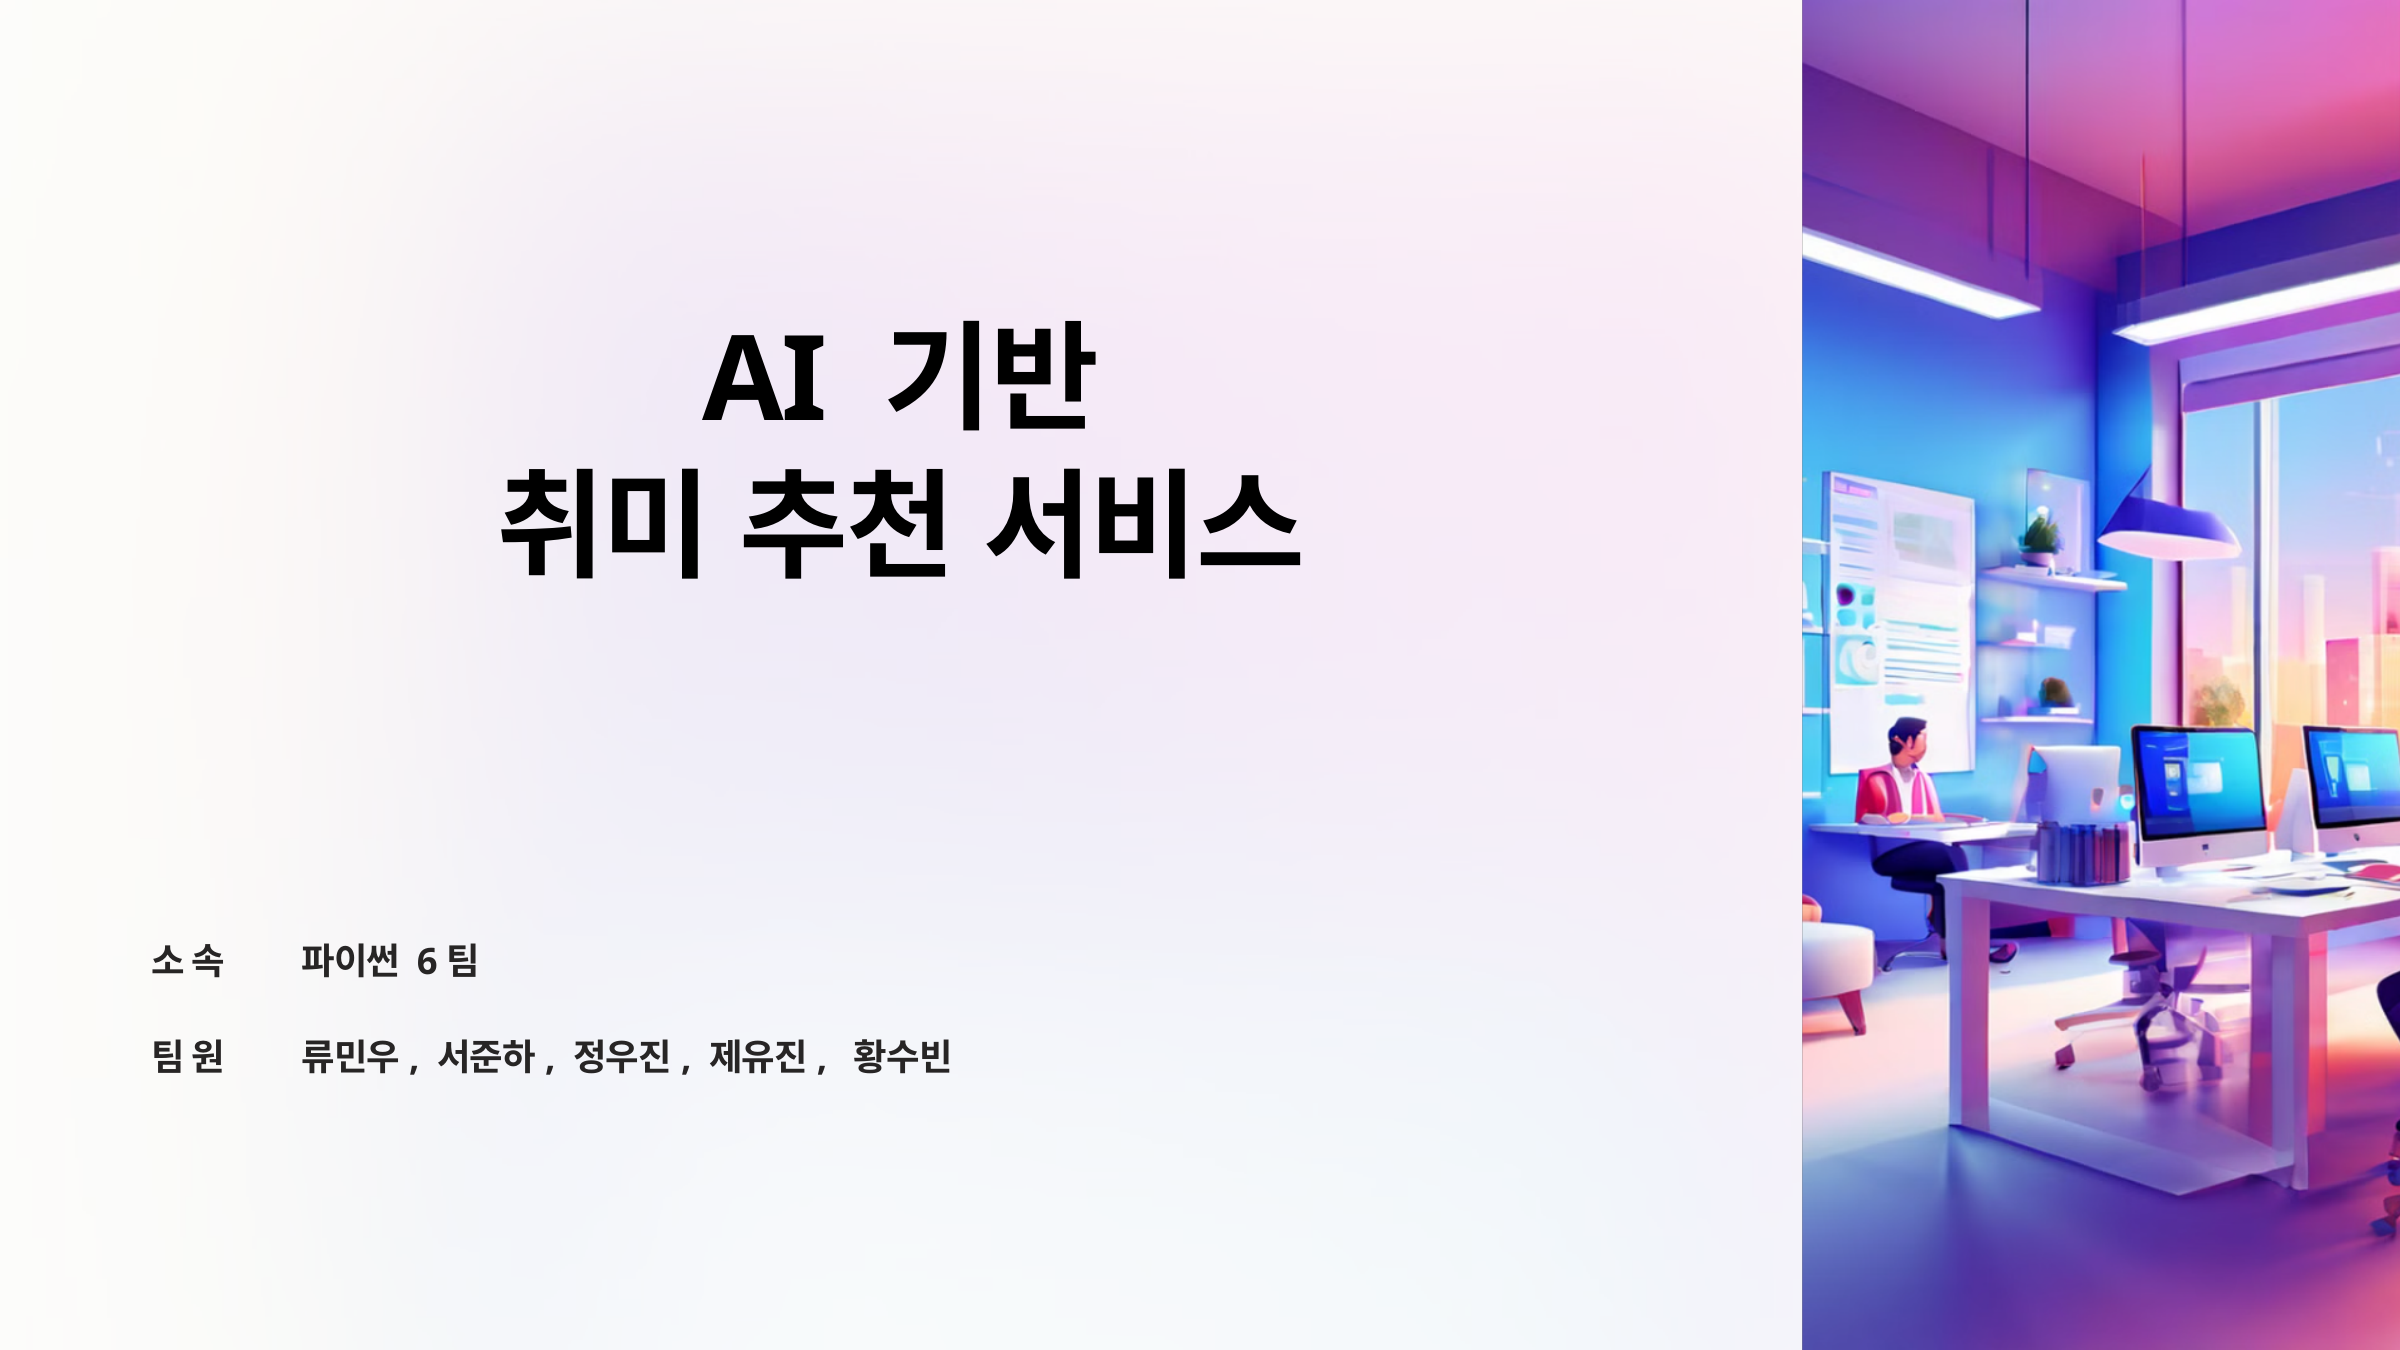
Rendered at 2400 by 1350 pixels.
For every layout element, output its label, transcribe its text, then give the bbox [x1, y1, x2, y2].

text_box AI 기반 취미 추천 서비스 [261, 288, 1540, 437]
picture [1801, 0, 2400, 1350]
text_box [136, 919, 1664, 1070]
